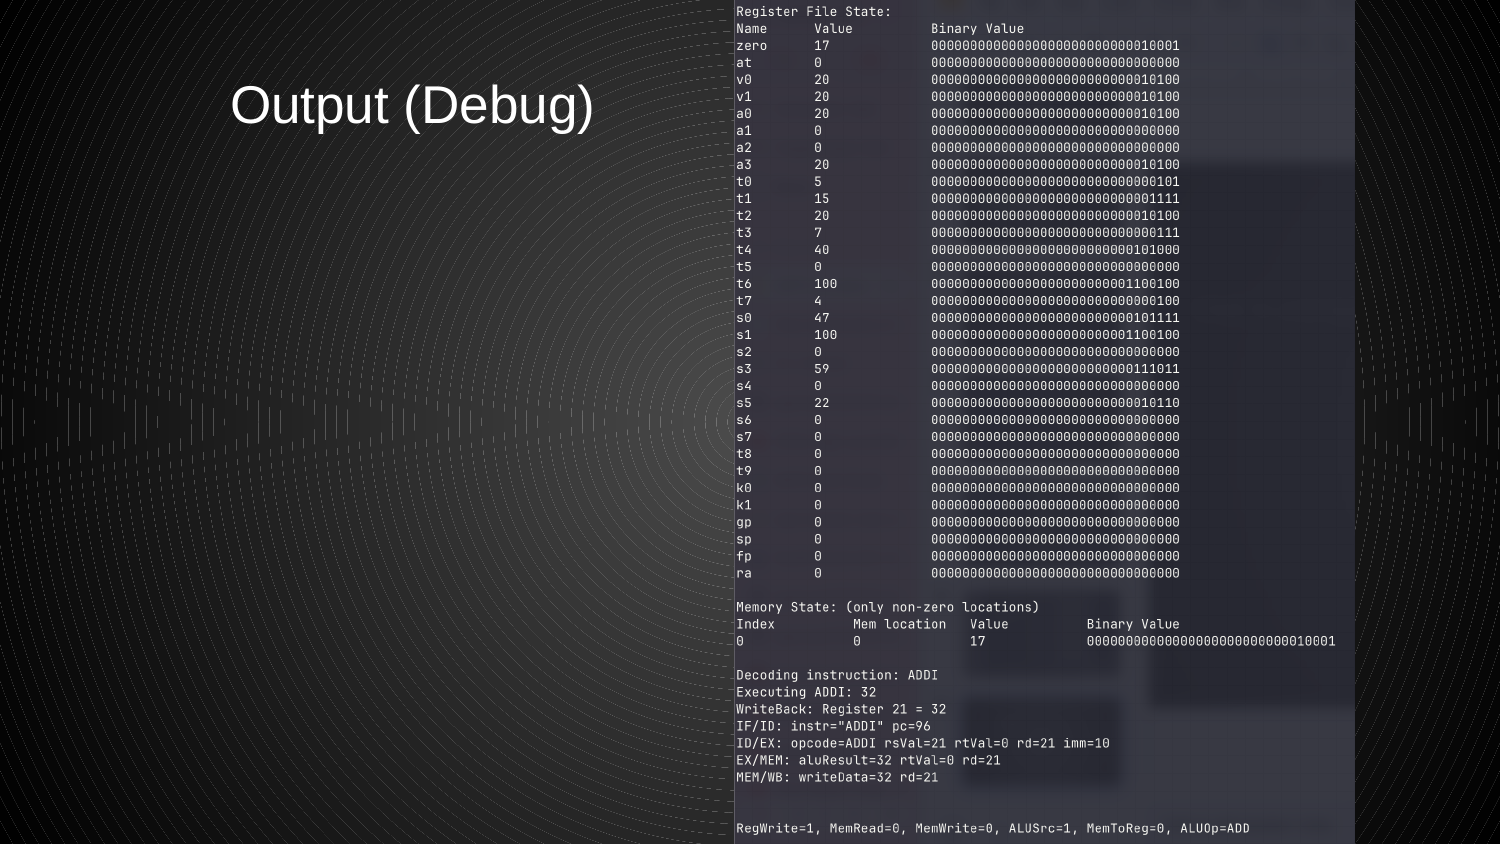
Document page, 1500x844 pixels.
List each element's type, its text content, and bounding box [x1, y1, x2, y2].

title Output (Debug) [0, 55, 729, 150]
picture [734, 0, 1355, 844]
